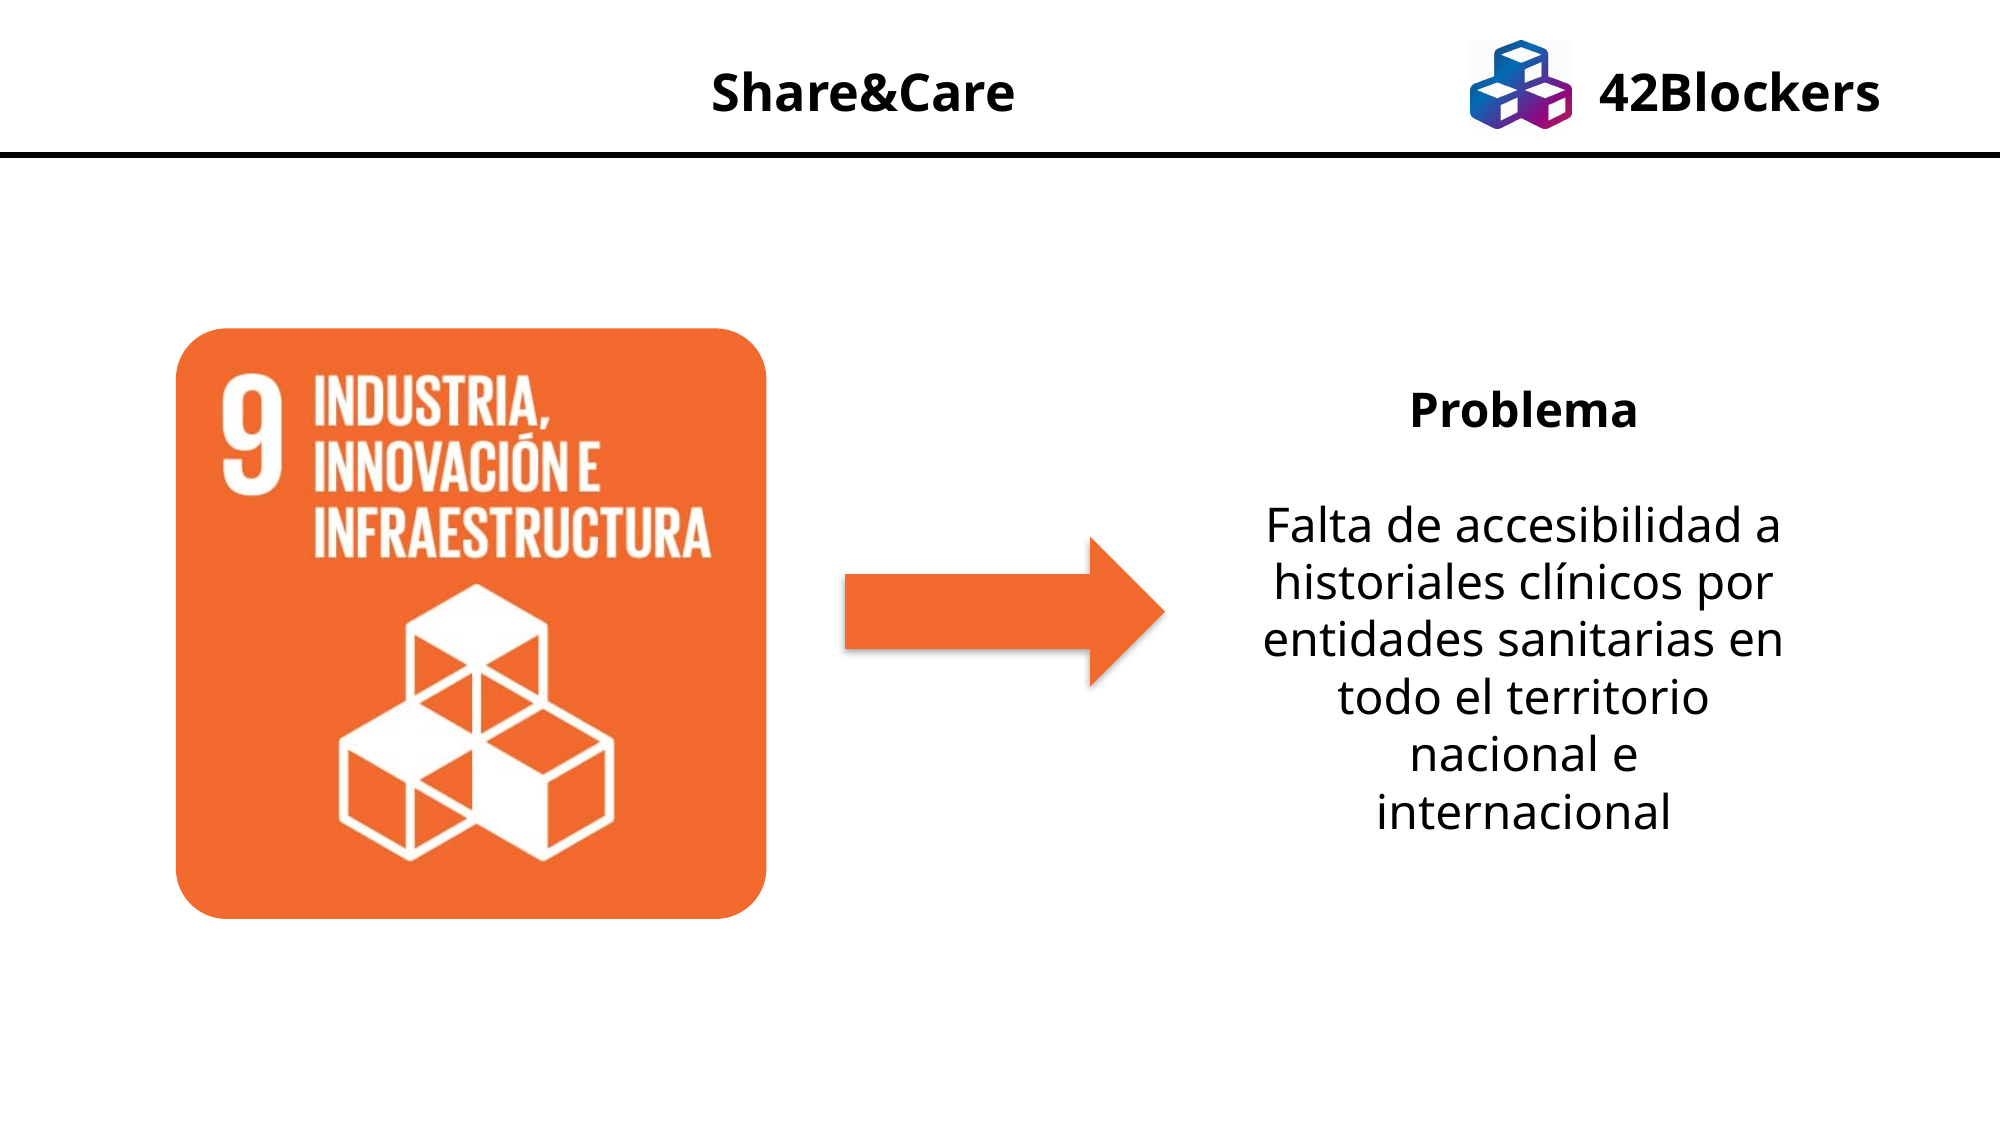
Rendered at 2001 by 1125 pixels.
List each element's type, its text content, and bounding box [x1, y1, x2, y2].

text_box Problema Falta de accesibilidad a historiales clínicos por entidades sanitarias en todo el territorio nacional e internacional [1244, 371, 1804, 847]
text_box Share&Care [88, 51, 1470, 129]
text_box [843, 534, 1167, 690]
text_box Share&Care [1572, 51, 1640, 129]
text_box 42Blockers [1640, 51, 1957, 129]
picture [1470, 40, 1572, 129]
picture [175, 328, 767, 919]
